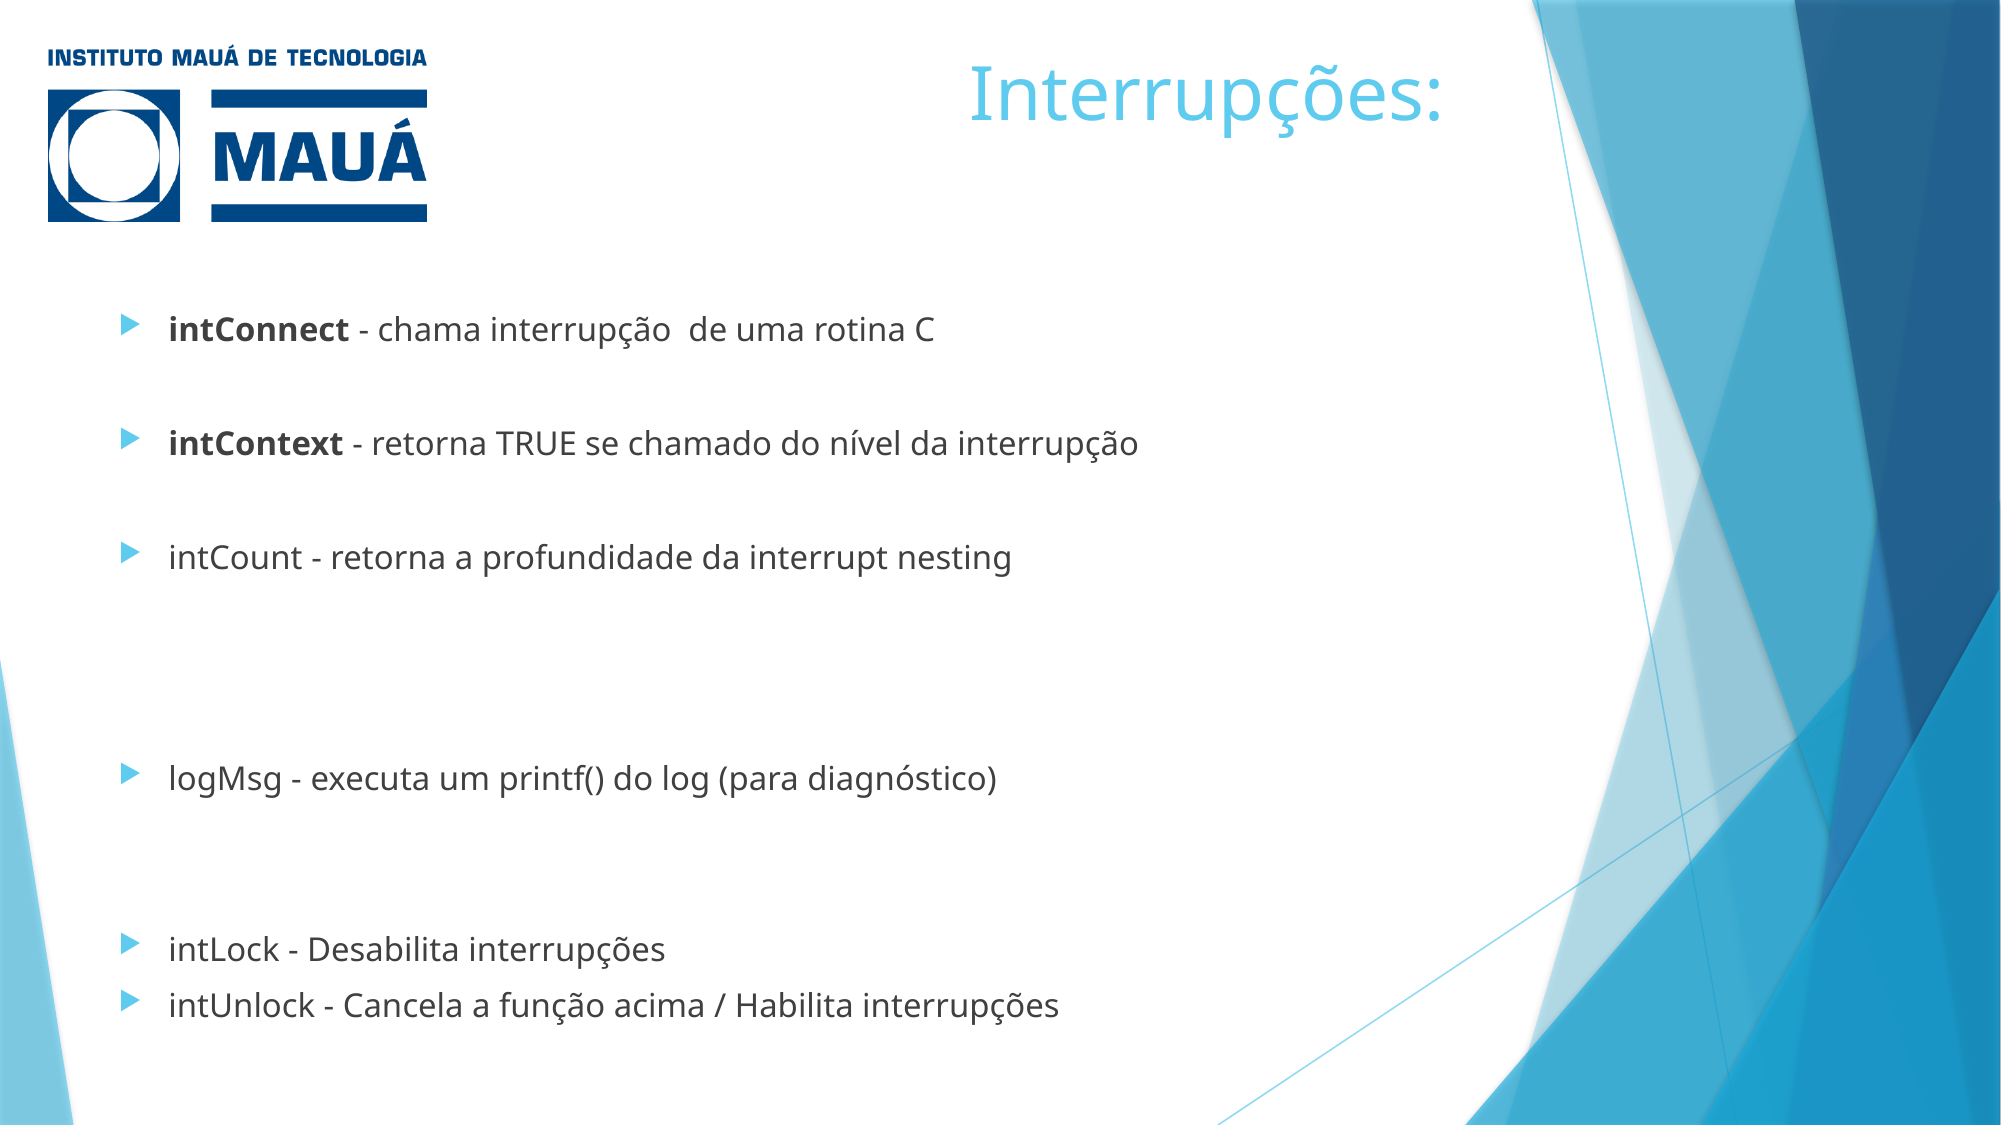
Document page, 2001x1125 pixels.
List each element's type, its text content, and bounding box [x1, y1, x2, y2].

list intConnect - chama interrupção de uma rotina C intContext - retorna TRUE se chamado do nível da interrupção intCount - retorna a profundidade da interrupt nesting logMsg - executa um printf() do log (para diagnóstico) intLock - Desabilita interrupções intUnlock - Cancela a função acima / Habilita interrupções [103, 244, 1514, 1040]
text_box Interrupções: [969, 45, 1517, 148]
picture [47, 44, 428, 223]
